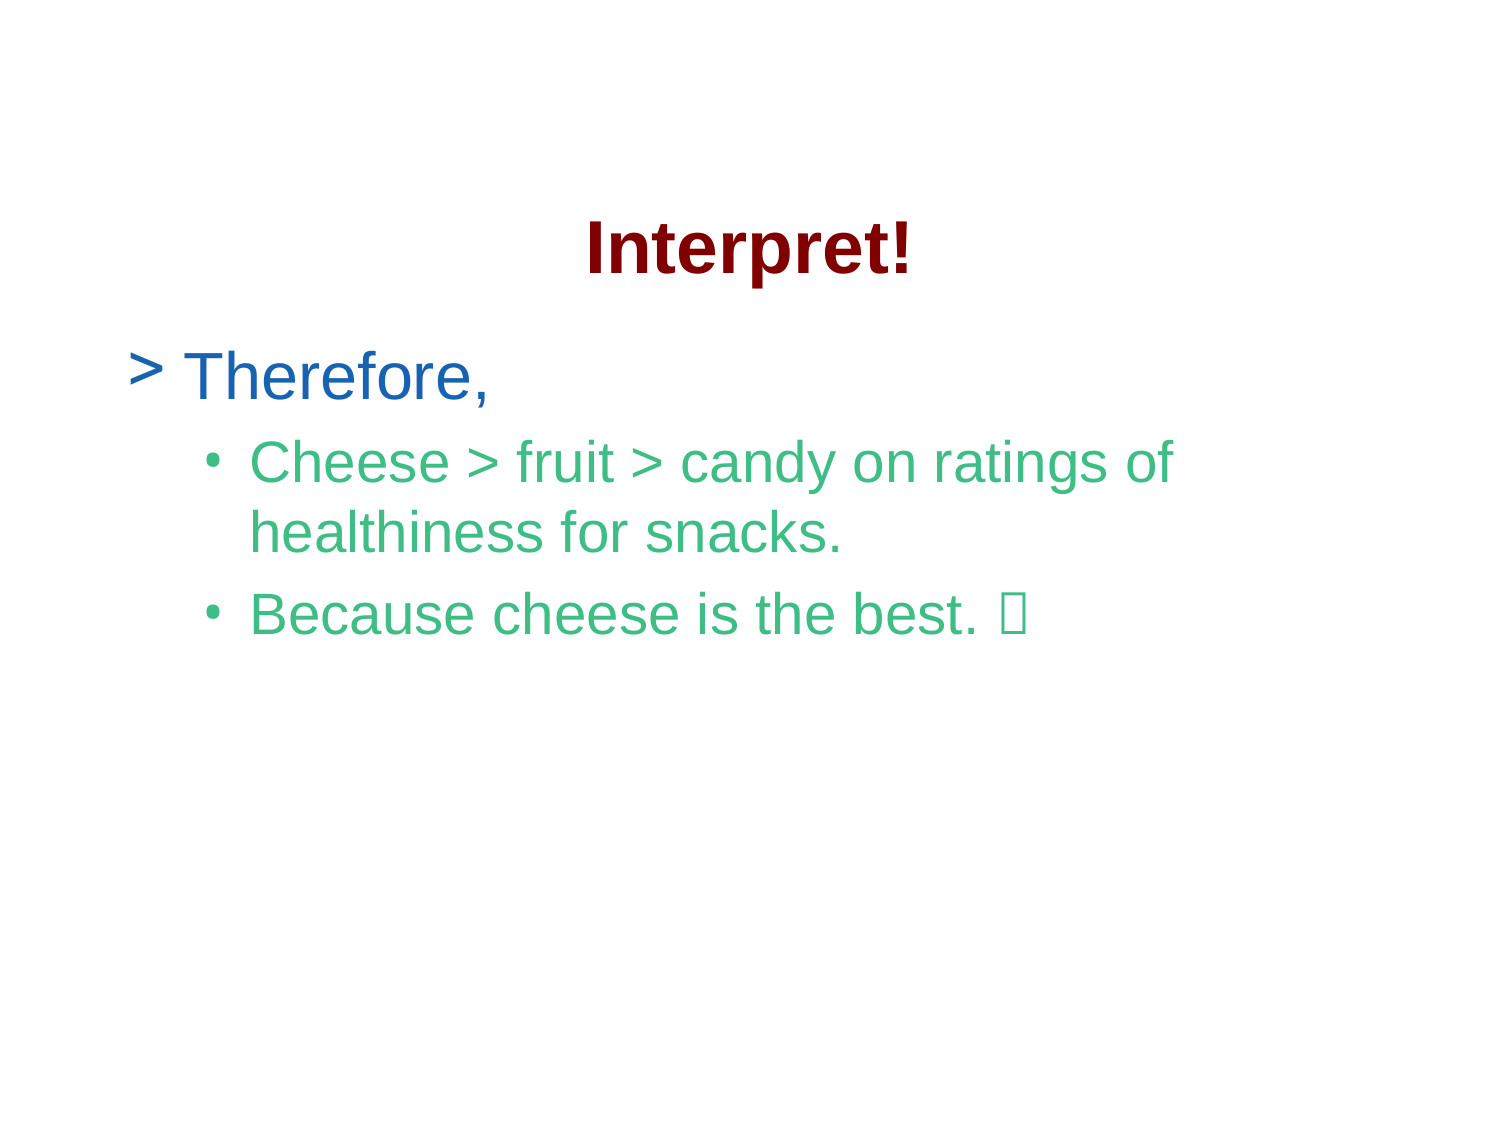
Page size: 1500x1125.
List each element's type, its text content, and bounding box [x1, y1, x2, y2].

title Interpret! [112, 199, 1388, 288]
list Therefore, Cheese > fruit > candy on ratings of healthiness for snacks. Because cheese is the best.  [112, 324, 1388, 1001]
